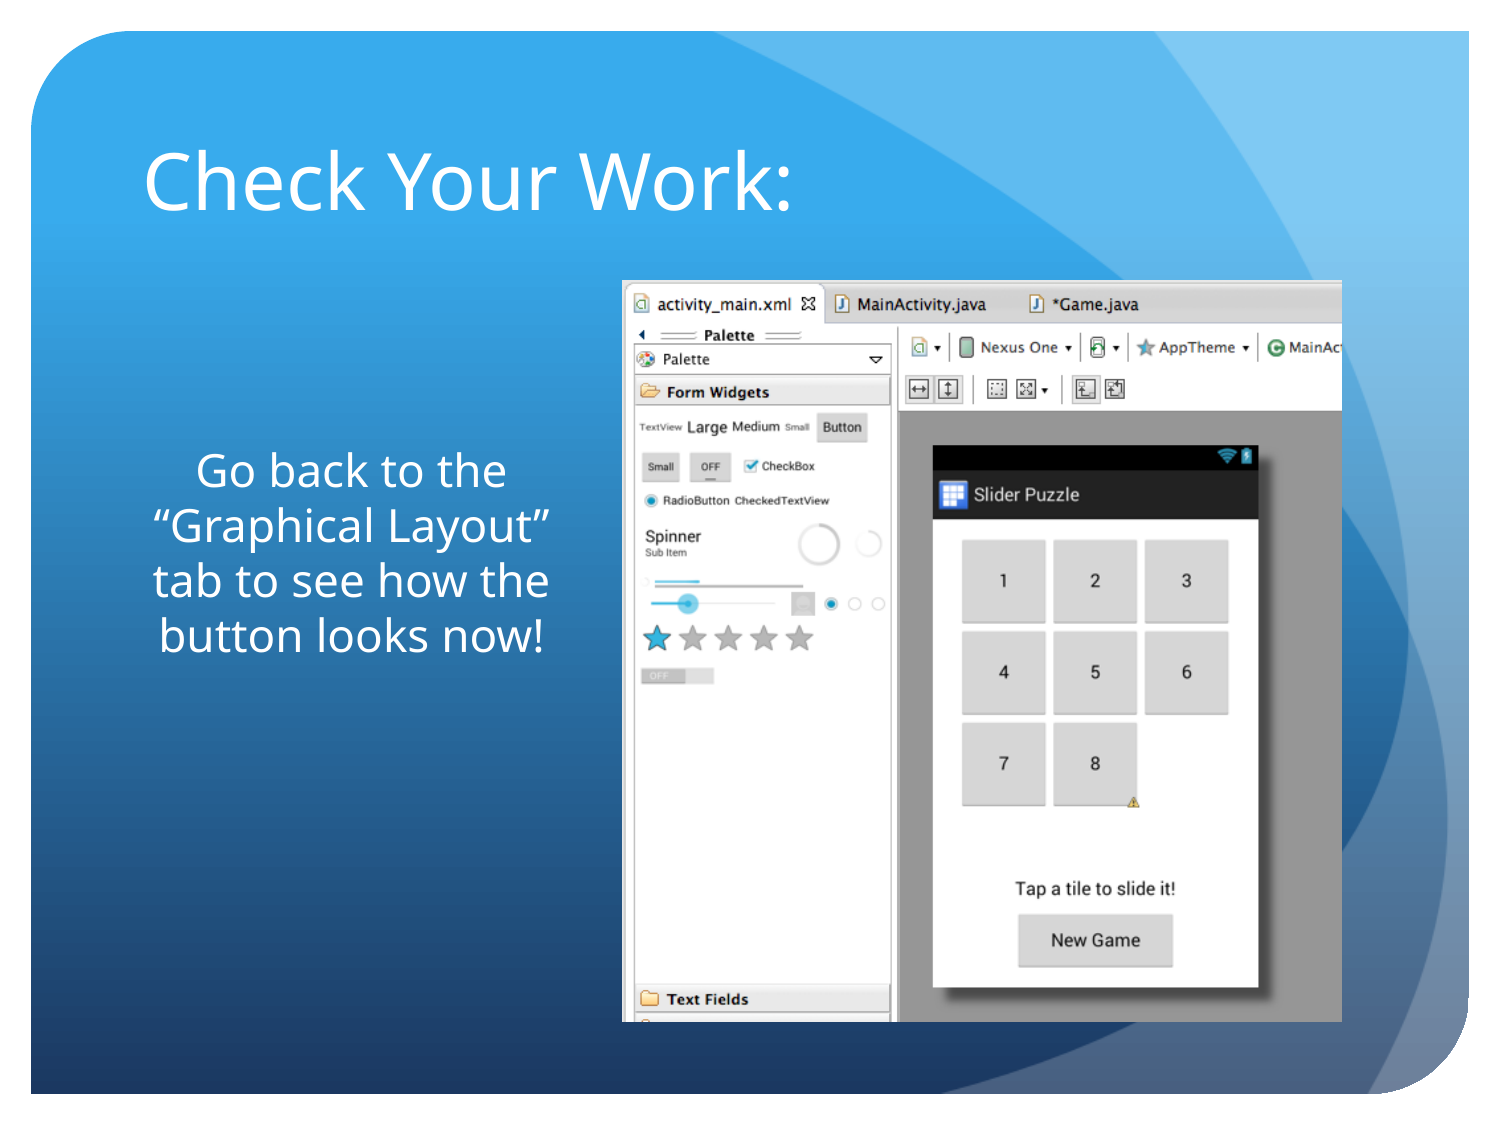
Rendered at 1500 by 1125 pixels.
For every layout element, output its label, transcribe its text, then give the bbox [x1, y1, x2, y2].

list Go back to the “Graphical Layout” tab to see how the button looks now! [127, 434, 576, 1125]
title Check Your Work: [127, 62, 1372, 234]
picture [24, 30, 1473, 1094]
